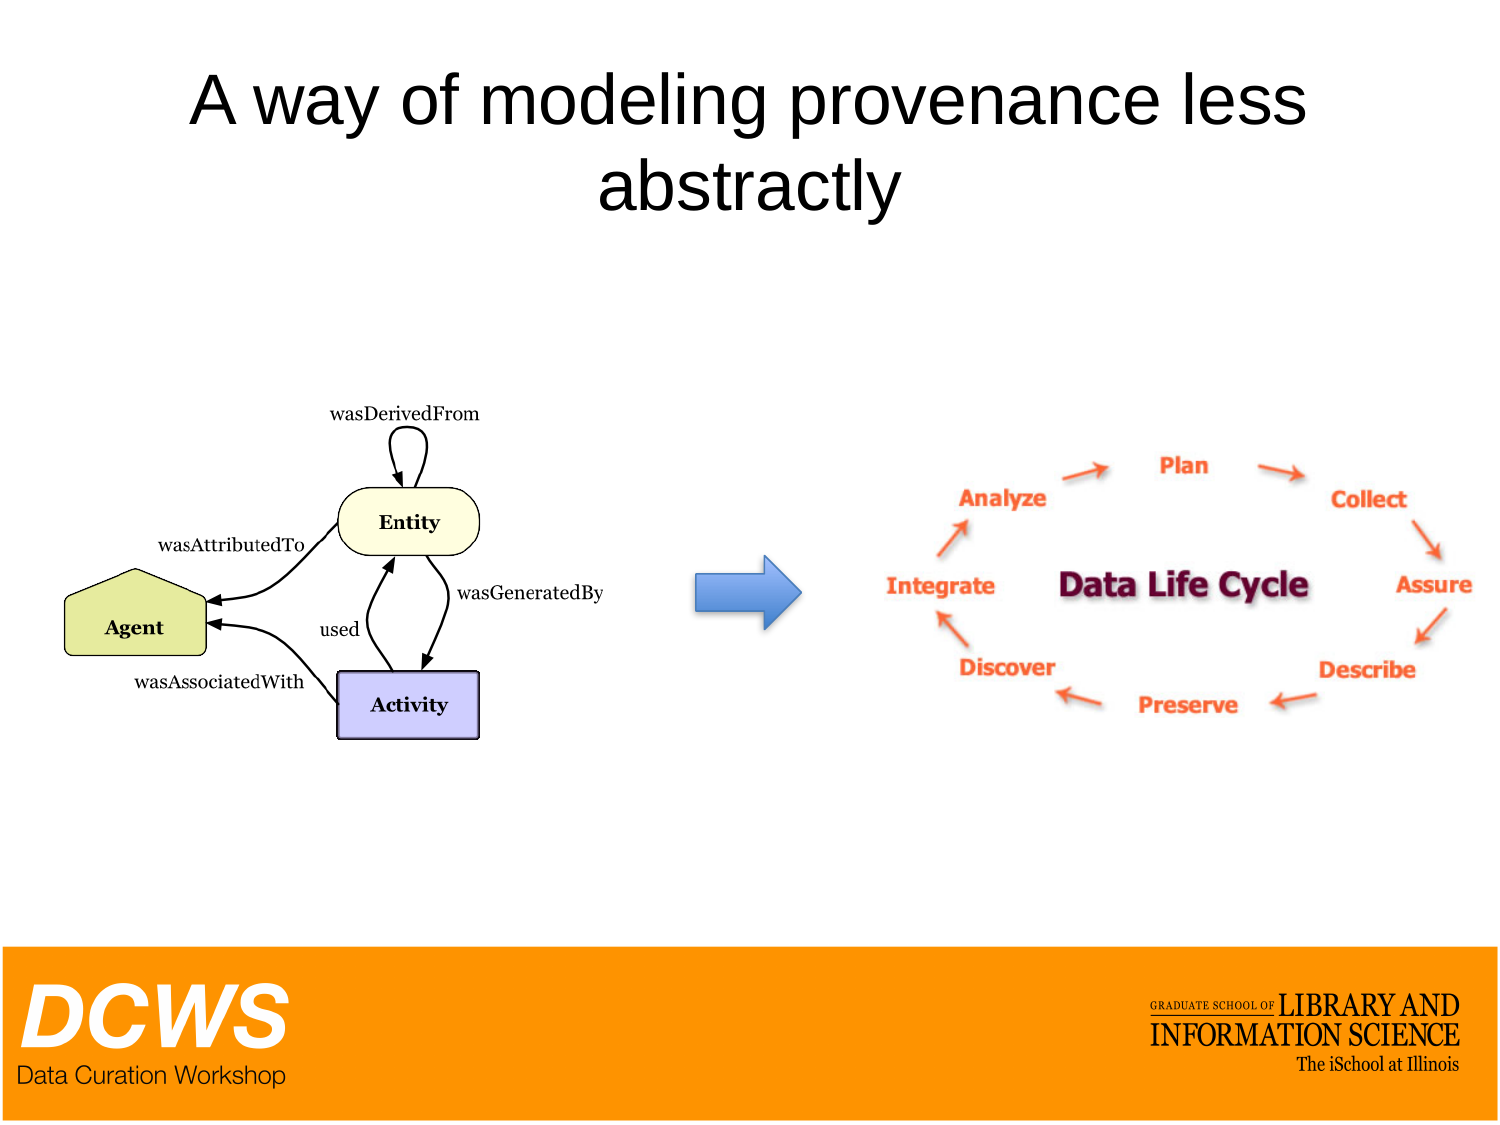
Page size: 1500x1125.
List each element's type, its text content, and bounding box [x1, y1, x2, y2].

picture [51, 404, 603, 746]
text_box [695, 554, 802, 631]
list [884, 420, 1479, 749]
picture [0, 944, 1500, 1123]
title A way of modeling provenance less abstractly [75, 45, 1425, 233]
